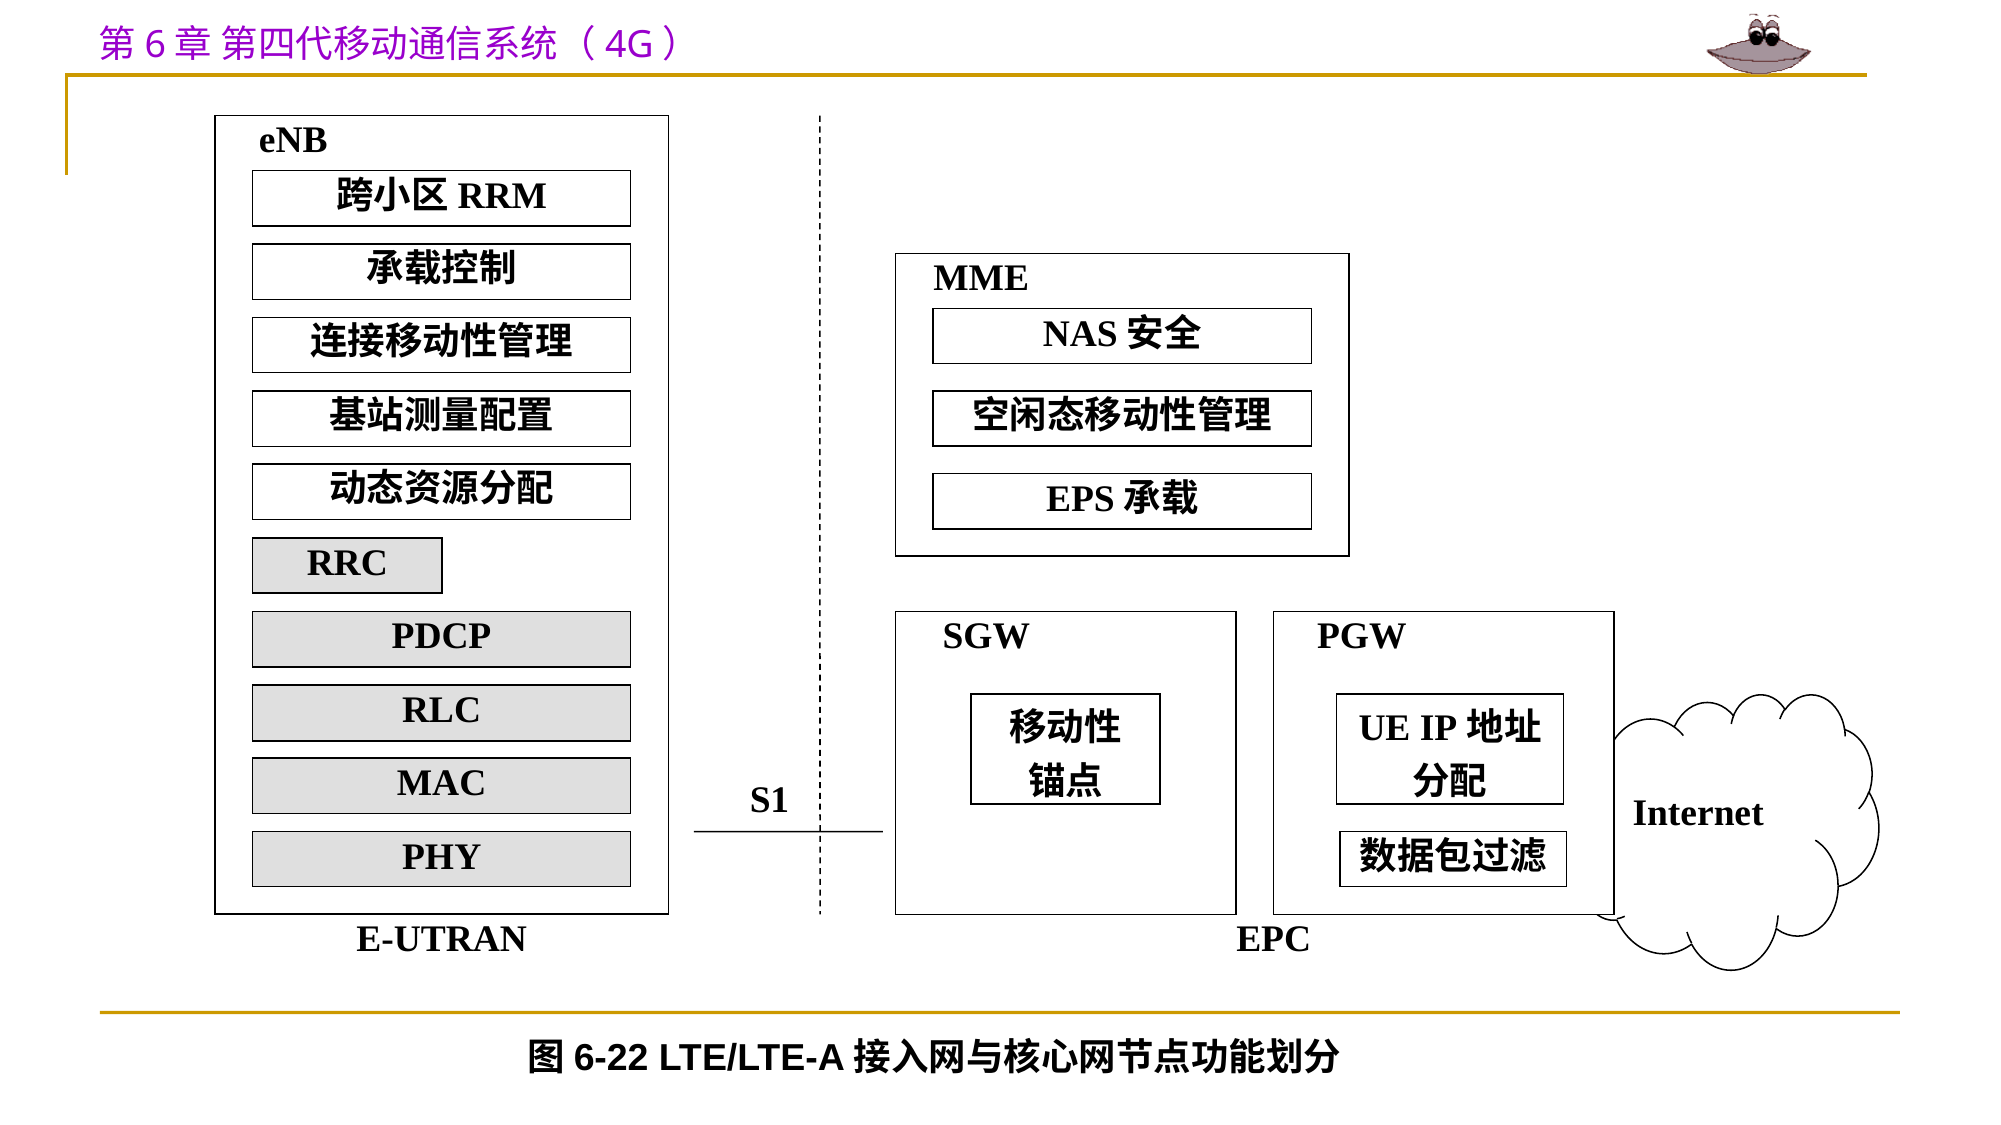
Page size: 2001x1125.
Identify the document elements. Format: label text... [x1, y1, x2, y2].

text_box 图6-22 LTE/LTE-A接入网与核心网节点功能划分 [512, 1025, 1400, 1086]
picture [1650, 0, 1817, 87]
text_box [214, 115, 1879, 970]
